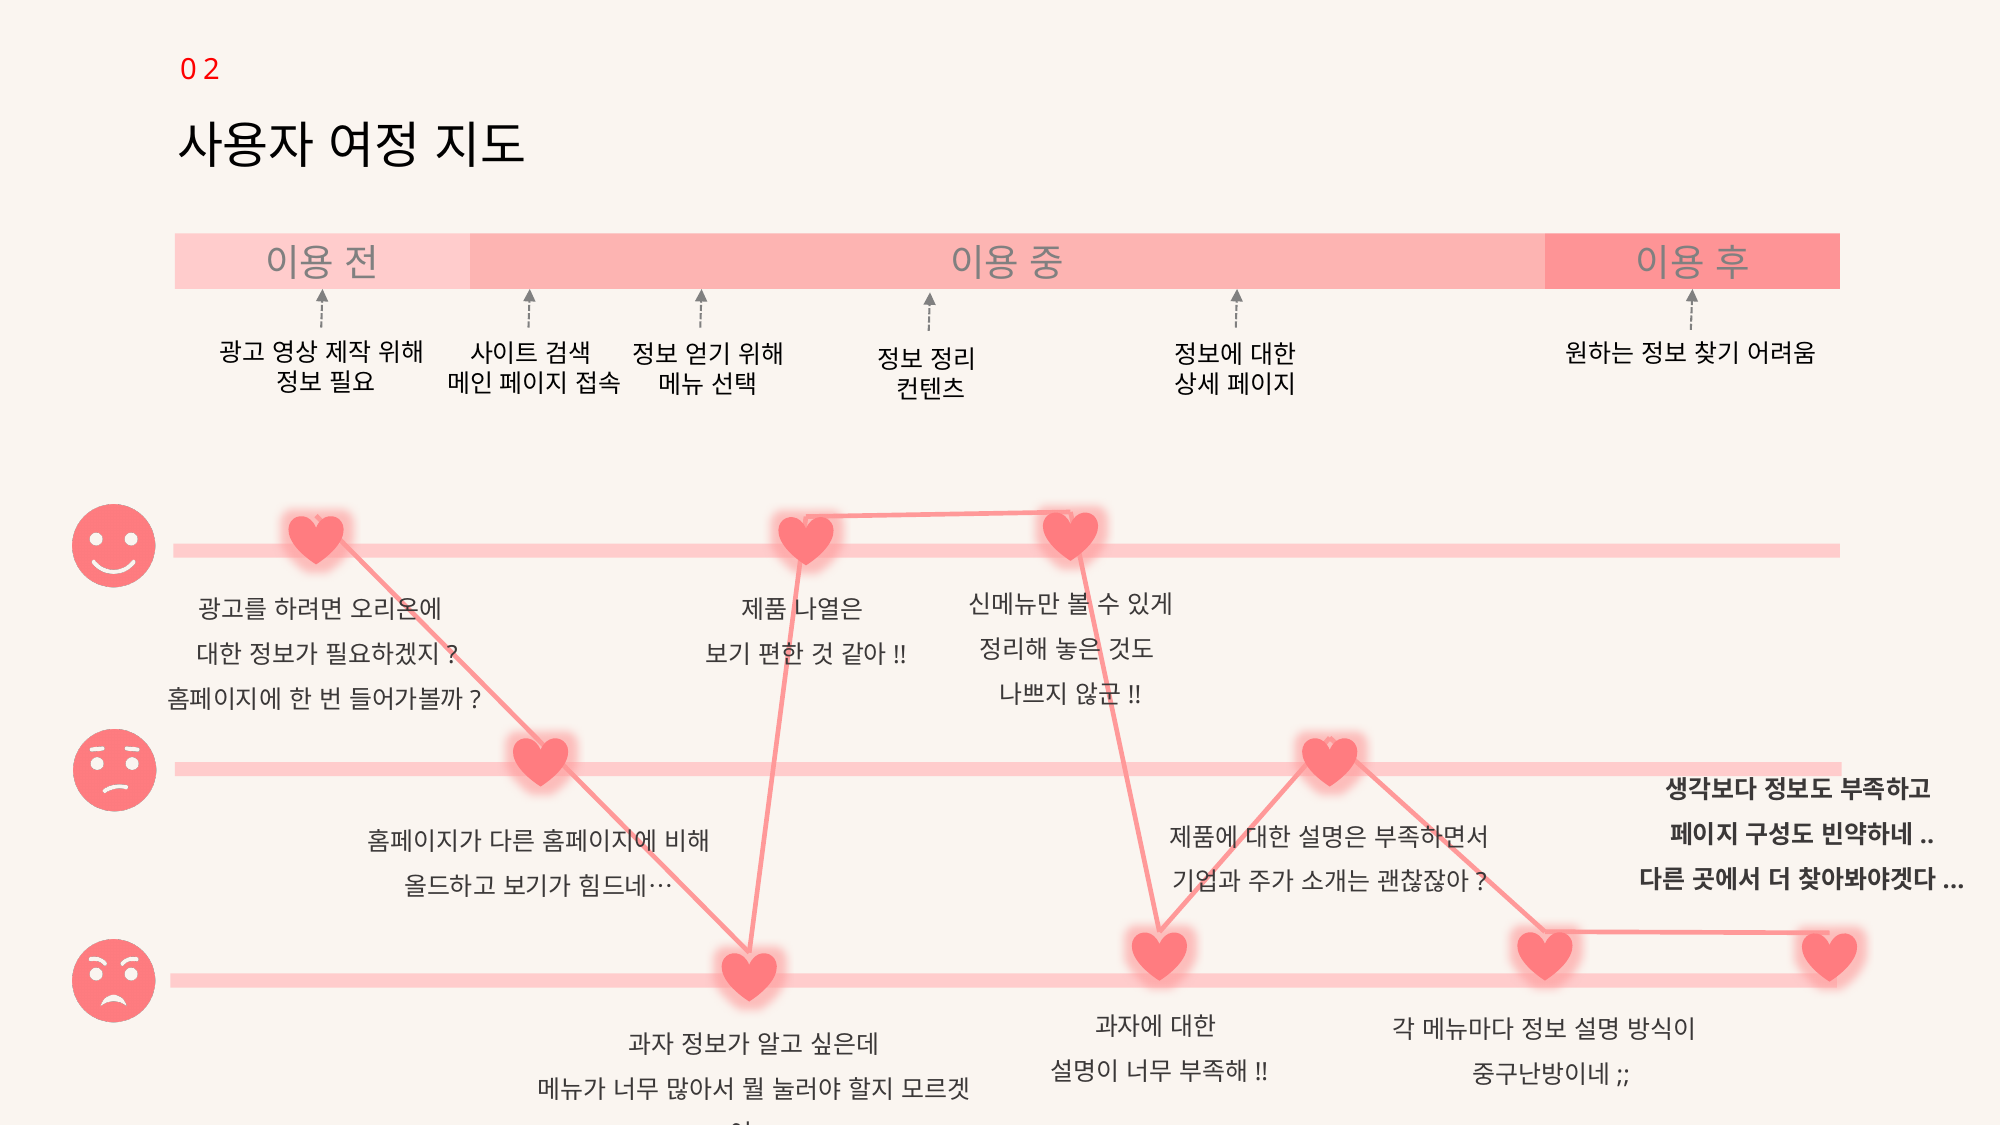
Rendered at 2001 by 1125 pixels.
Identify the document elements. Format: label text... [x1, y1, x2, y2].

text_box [1131, 737, 1528, 900]
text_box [961, 289, 1396, 1089]
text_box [316, 718, 508, 965]
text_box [872, 511, 961, 713]
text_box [508, 288, 1000, 292]
text_box 사용자 여정 지도 [162, 106, 614, 181]
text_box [1396, 524, 1530, 931]
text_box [737, 292, 961, 673]
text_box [126, 288, 508, 718]
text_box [1530, 288, 2000, 982]
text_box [340, 289, 737, 905]
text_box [61, 233, 1842, 1033]
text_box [508, 673, 1000, 1108]
text_box 02 [165, 42, 306, 93]
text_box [1347, 931, 1743, 1093]
